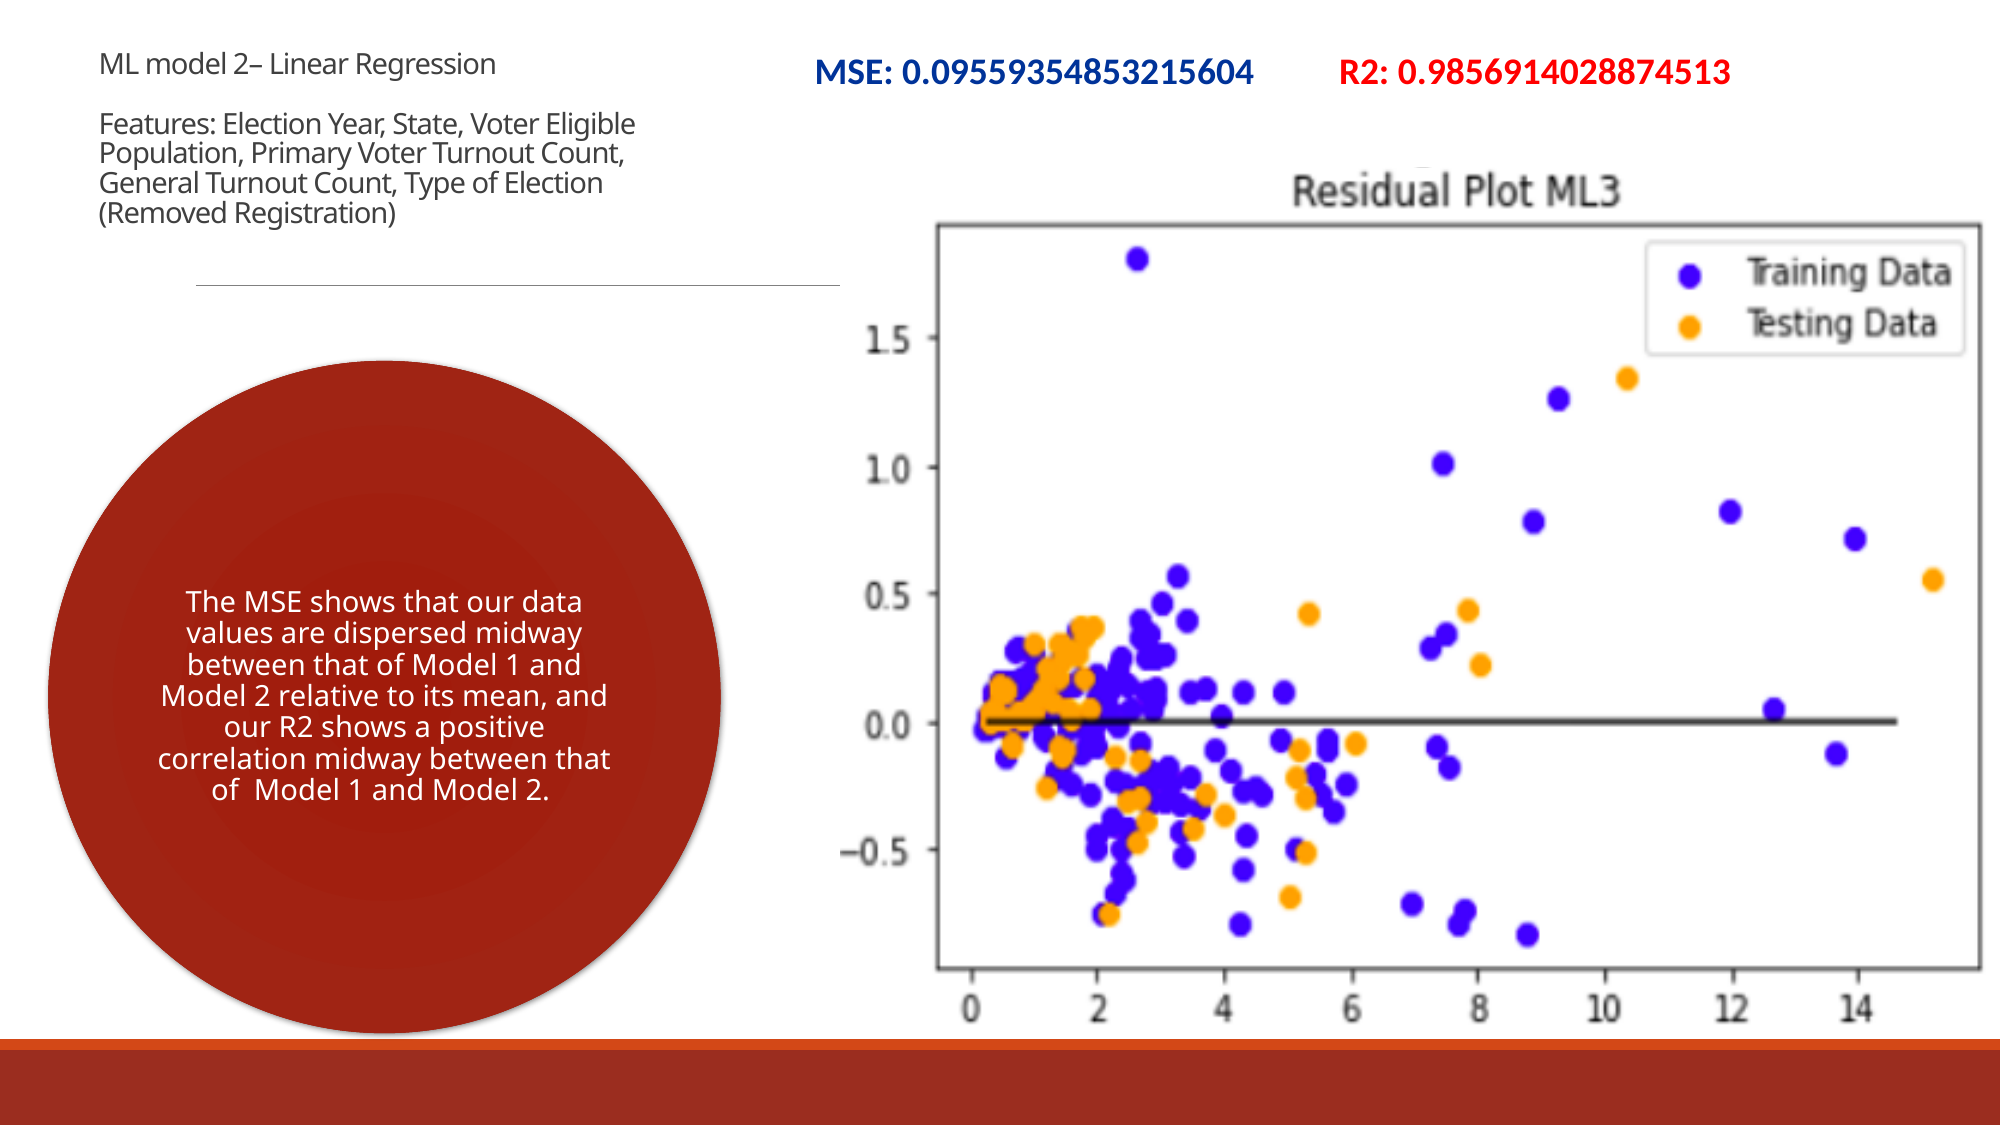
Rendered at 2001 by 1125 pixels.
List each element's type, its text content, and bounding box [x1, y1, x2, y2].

title ML model 2– Linear Regression Features: Election Year, State, Voter Eligible Population, Primary Voter Turnout Count, General Turnout Count, Type of Election (Removed Registration) [83, 42, 686, 318]
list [47, 348, 722, 1034]
text_box MSE: 0.09559354853215604 R2: 0.9856914028874513 [799, 39, 1894, 145]
picture [839, 166, 2000, 1034]
